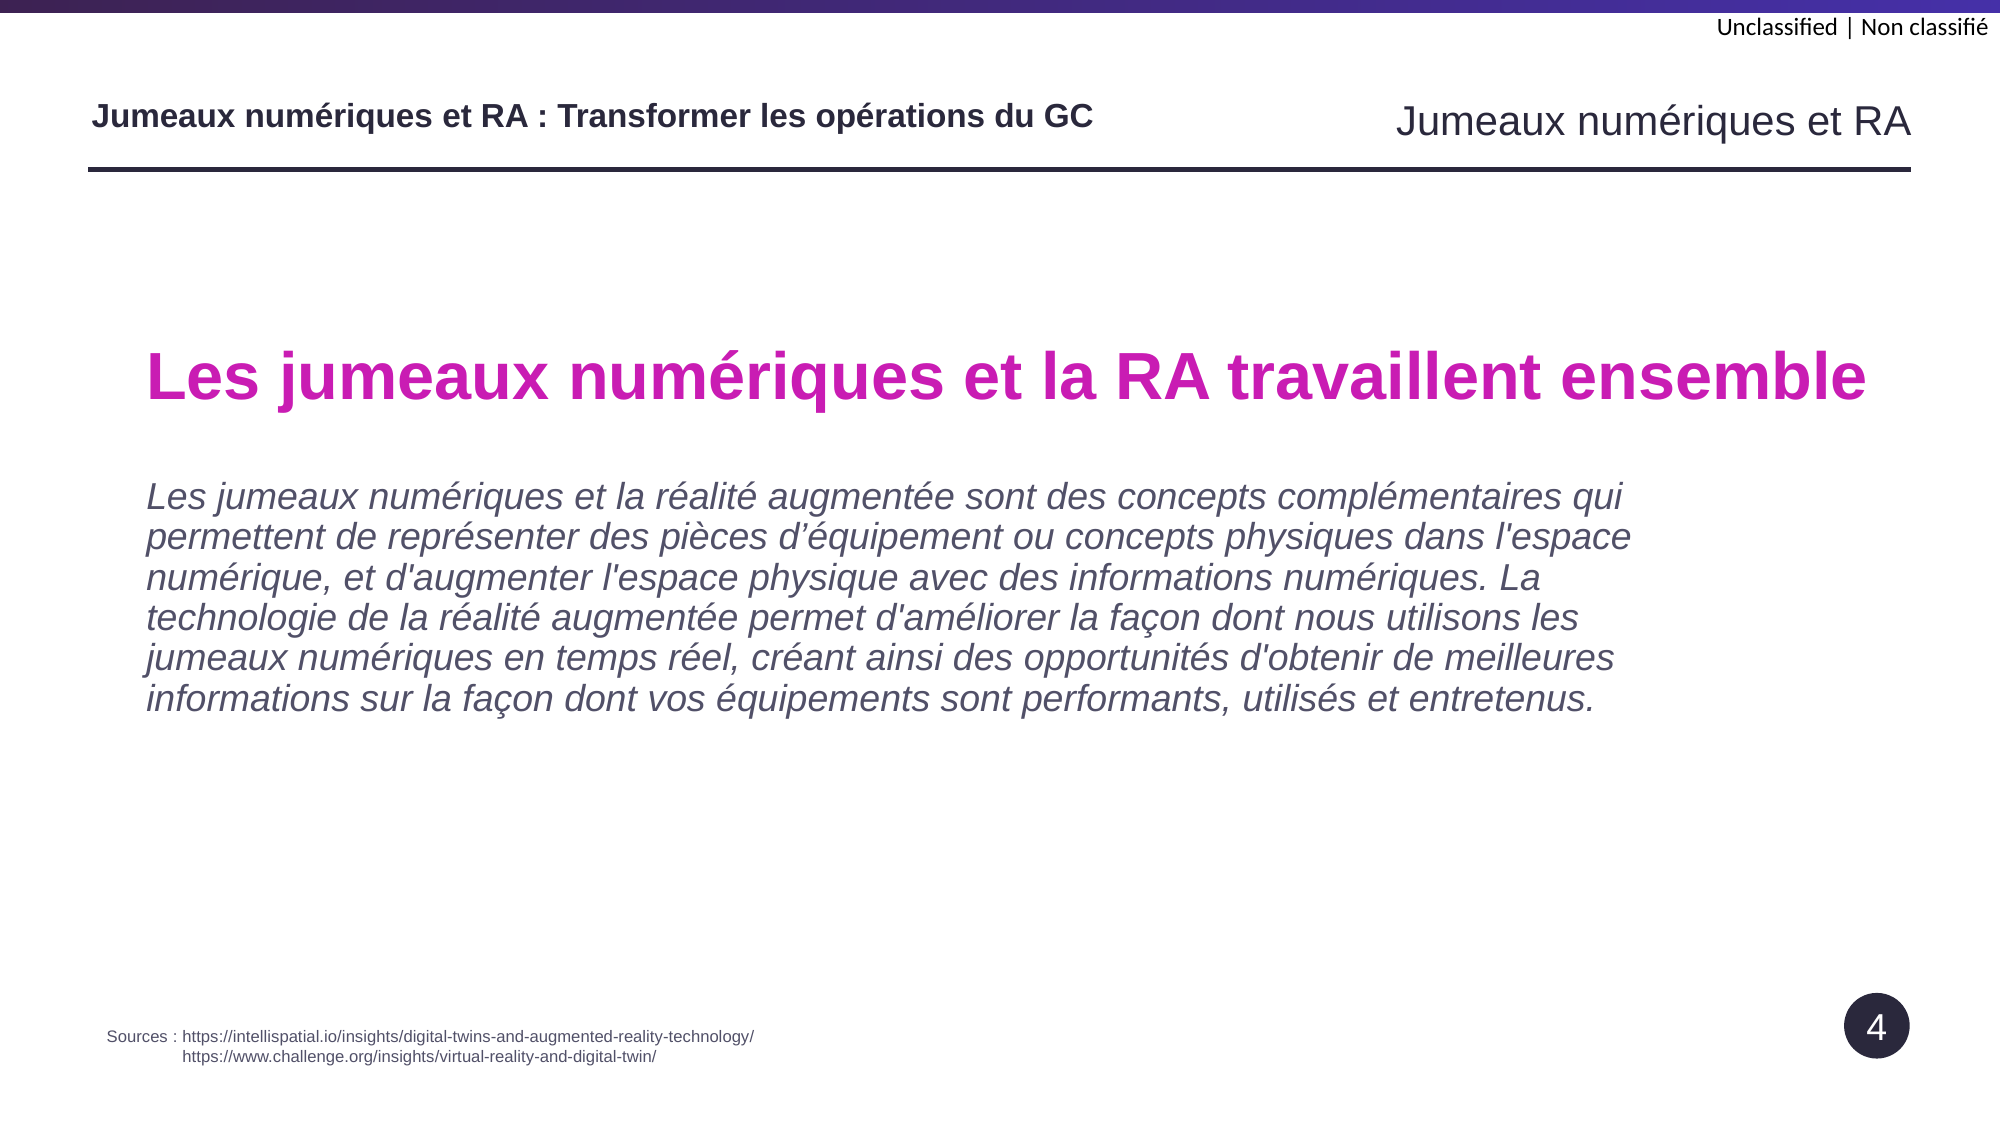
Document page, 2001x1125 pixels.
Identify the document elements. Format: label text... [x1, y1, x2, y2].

title Jumeaux numériques et RA : Transformer les opérations du GC [91, 86, 1044, 170]
text_box Les jumeaux numériques et la RA travaillent ensemble [146, 280, 1967, 415]
text_box Les jumeaux numériques et la réalité augmentée sont des concepts complémentaires qui permettent de représenter des pièces d’équipement ou concepts physiques dans l'espace numérique, et d'augmenter l'espace physique avec des informations numériques. La technologie de la réalité augmentée permet d'améliorer la façon dont nous utilisons les jumeaux numériques en temps réel, créant ainsi des opportunités d'obtenir de meilleures informations sur la façon dont vos équipements sont performants, utilisés et entretenus. [146, 447, 1698, 845]
slide_number 4 [1844, 992, 1910, 1059]
text_box Sources : https://intellispatial.io/insights/digital-twins-and-augmented-reality-technology/ https://www.challenge.org/insights/virtual-reality-and-digital-twin/ [91, 997, 1564, 1073]
list Jumeaux numériques et RA [1044, 84, 1912, 170]
